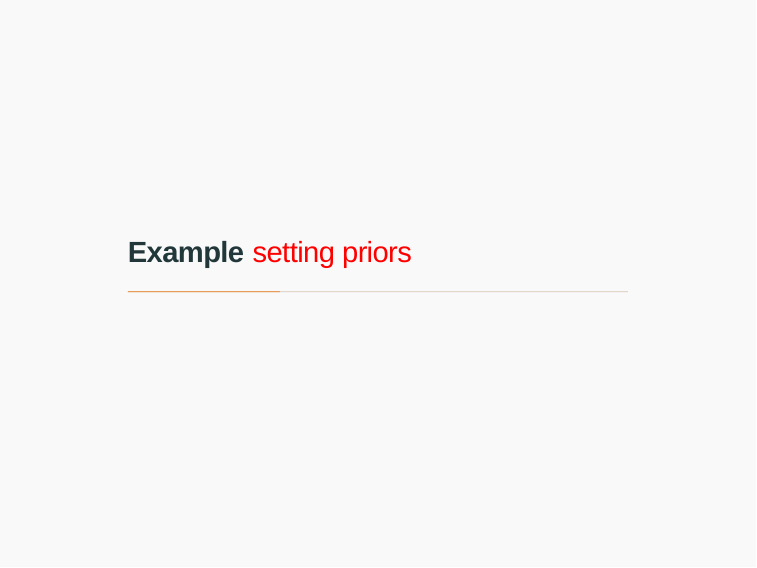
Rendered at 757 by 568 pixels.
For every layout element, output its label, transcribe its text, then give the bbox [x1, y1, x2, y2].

text_box Example setting priors [125, 230, 554, 269]
